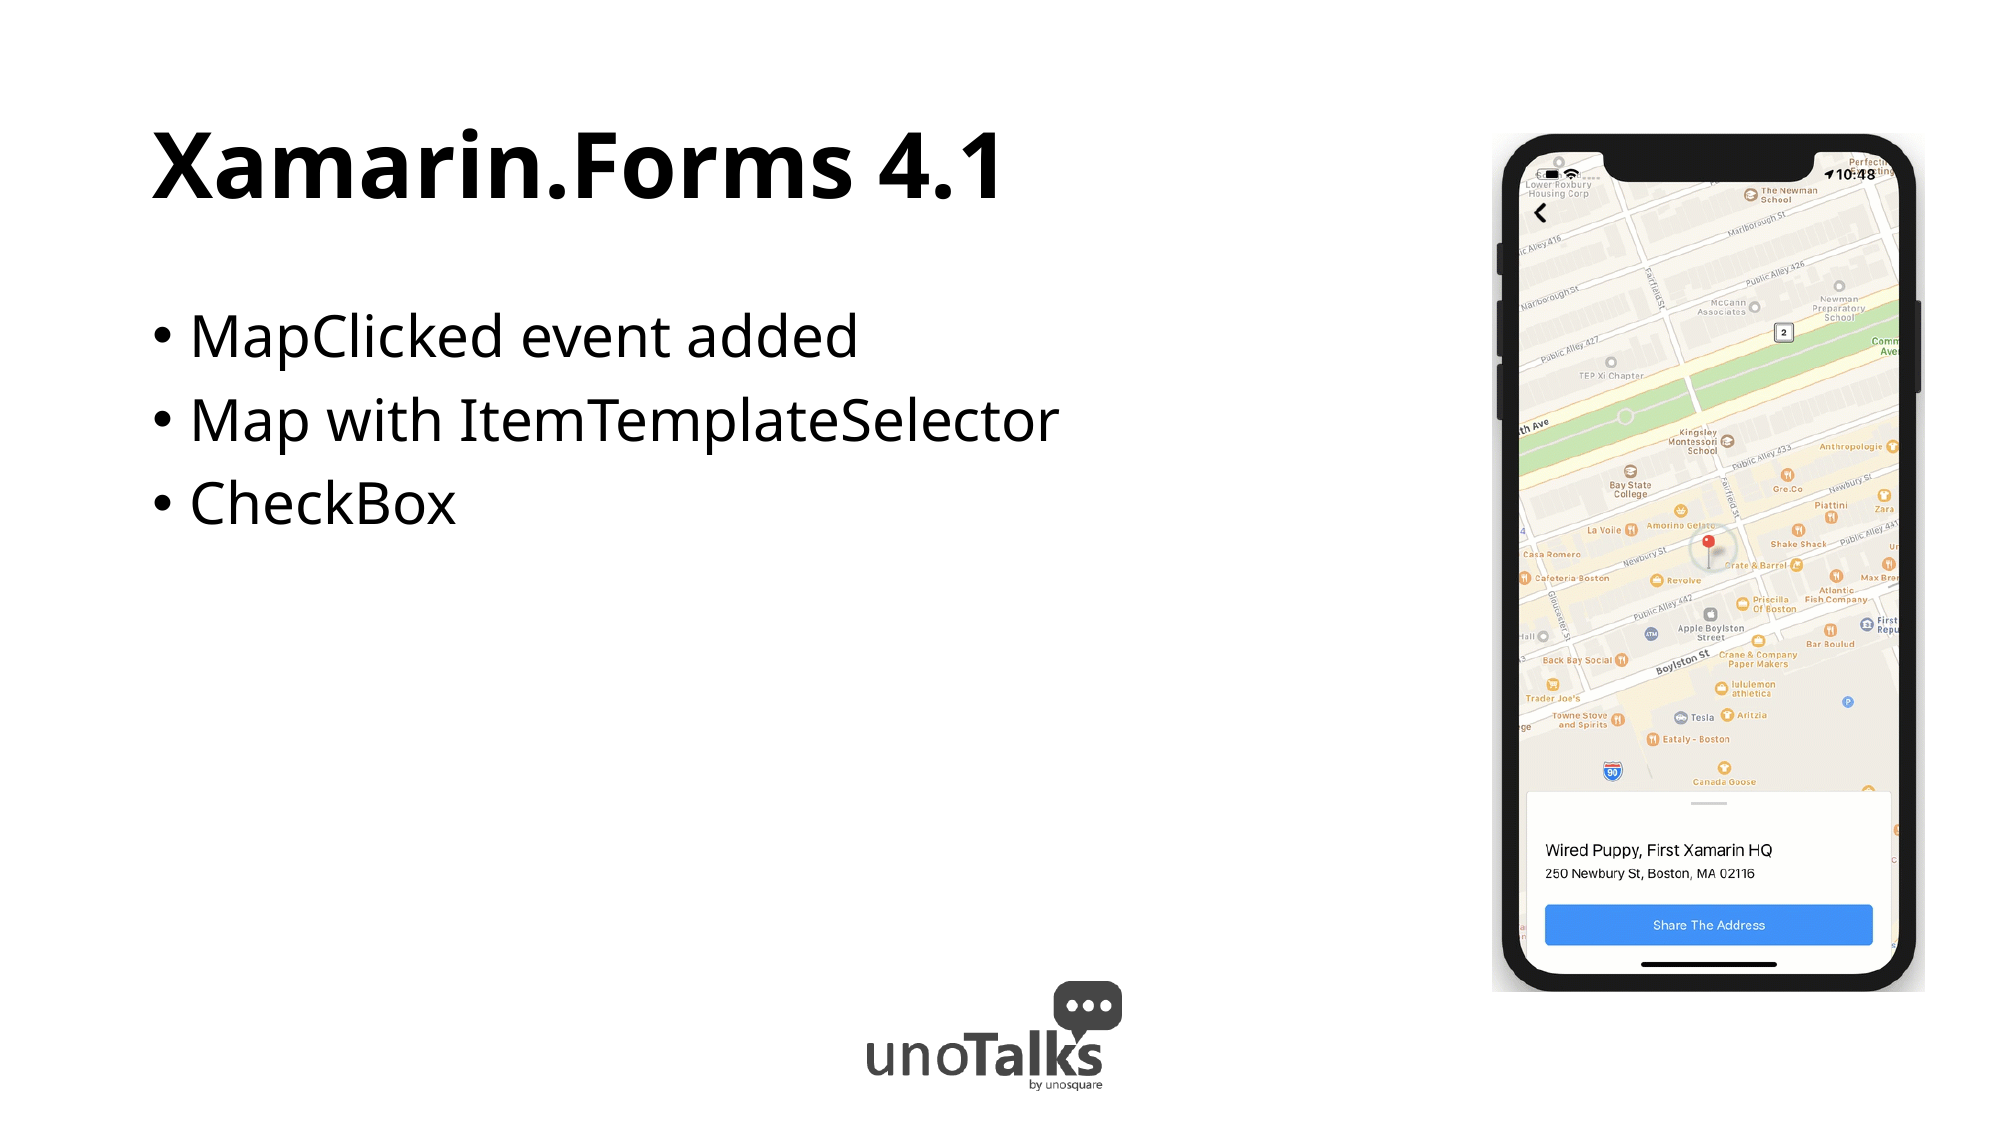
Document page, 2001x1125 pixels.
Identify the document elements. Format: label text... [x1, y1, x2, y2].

title Xamarin.Forms 4.1 [137, 59, 1863, 278]
list MapClicked event added Map with ItemTemplateSelector CheckBox [137, 299, 1863, 1014]
picture [1492, 133, 1925, 992]
picture [867, 1014, 1122, 1091]
